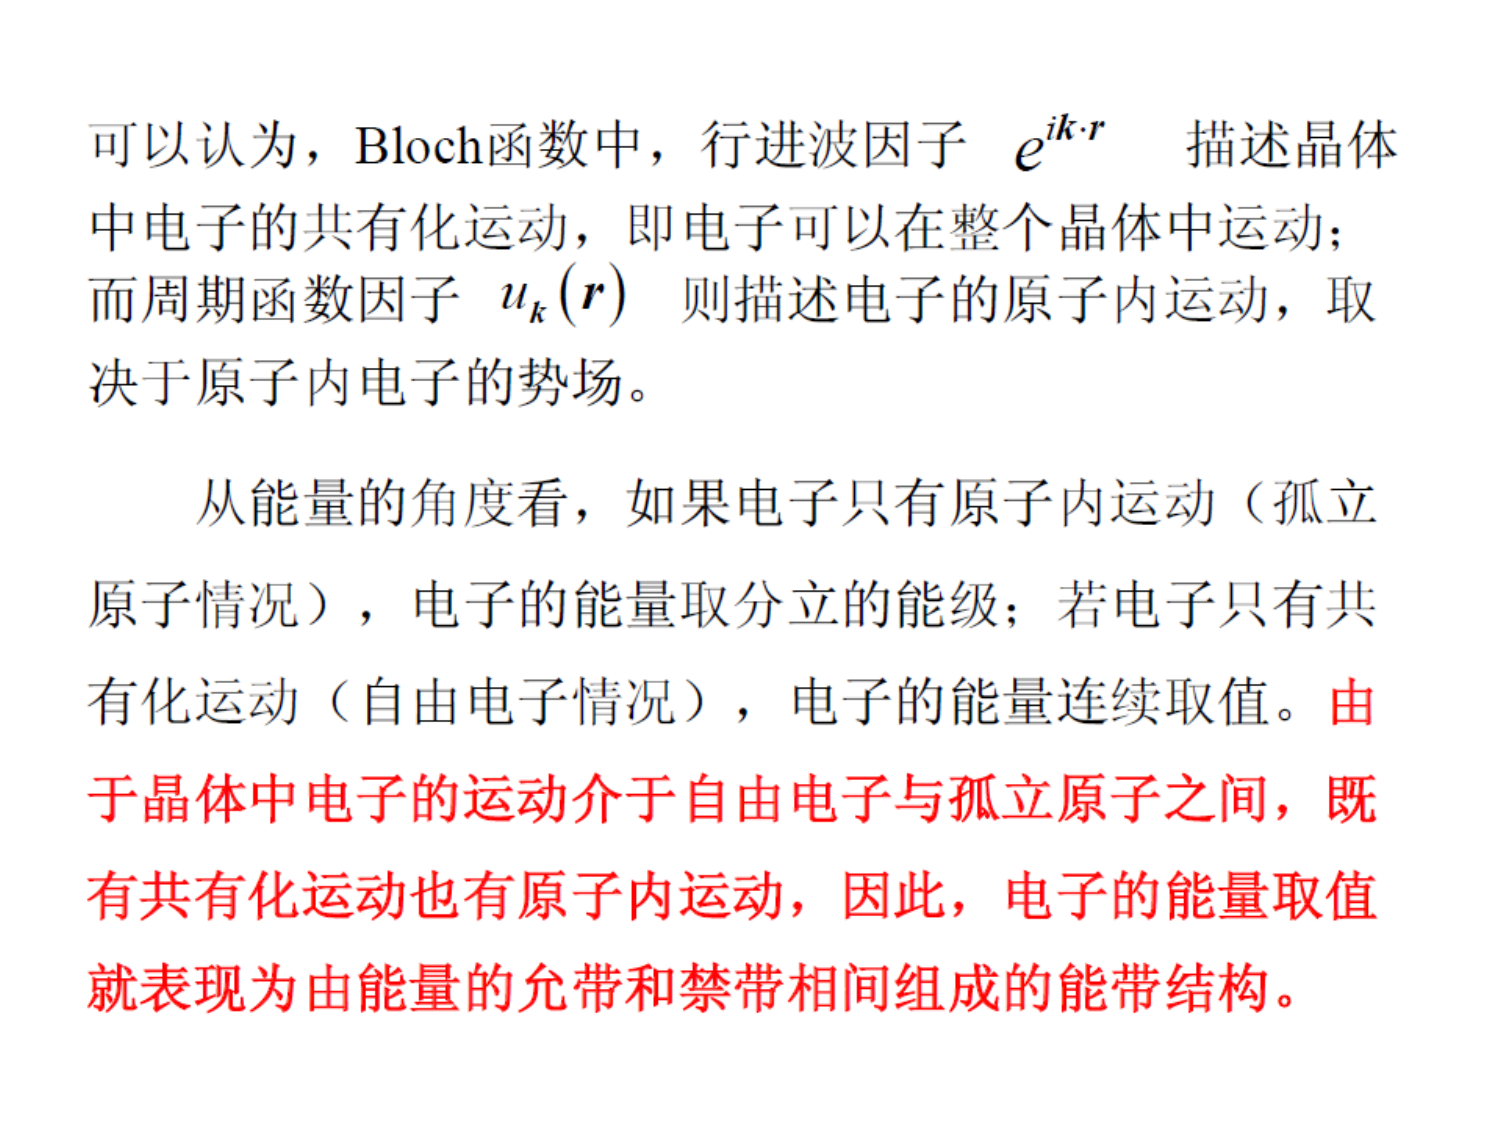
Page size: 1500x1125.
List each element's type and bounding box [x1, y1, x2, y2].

picture [61, 76, 1439, 1049]
